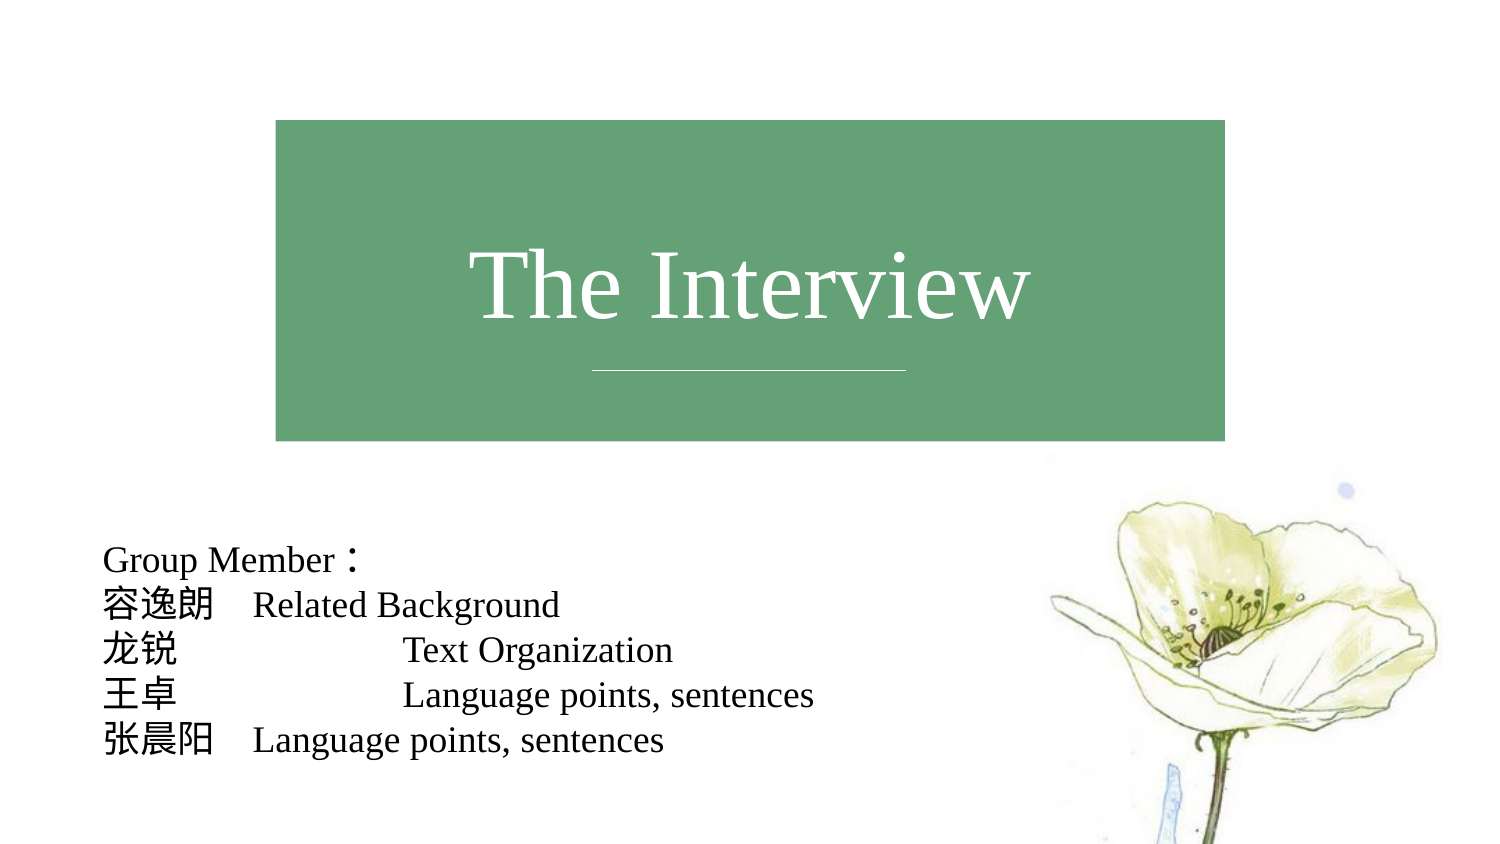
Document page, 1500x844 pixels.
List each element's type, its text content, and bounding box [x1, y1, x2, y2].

text_box [275, 119, 1226, 442]
text_box The Interview [282, 211, 1218, 347]
text_box Group Member： 容逸朗 Related Background 龙锐 Text Organization 王卓 Language points, sentences 张晨阳 Language points, sentences [87, 527, 1023, 768]
picture [1042, 453, 1500, 844]
